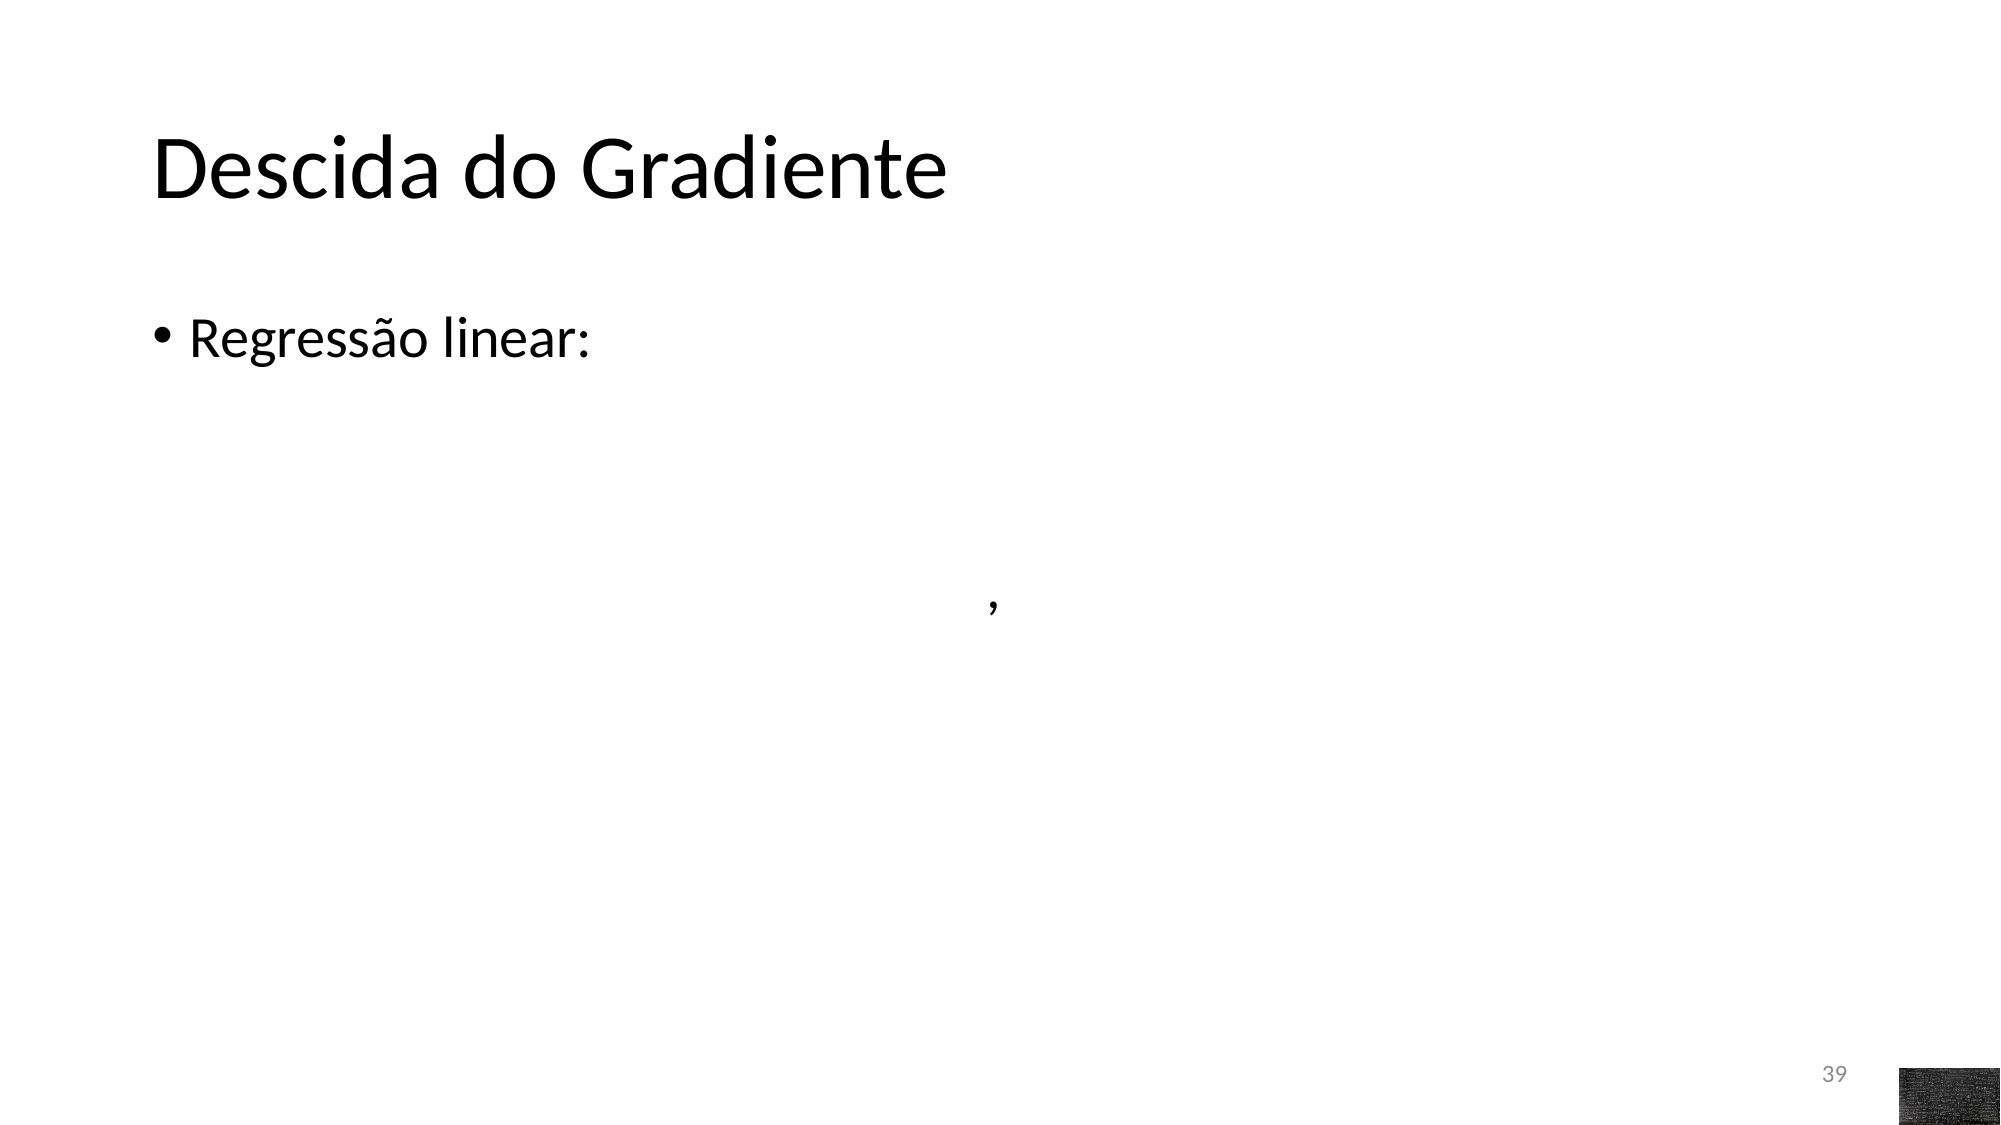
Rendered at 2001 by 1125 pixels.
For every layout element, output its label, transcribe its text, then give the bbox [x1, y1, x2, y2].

picture [1899, 1068, 2000, 1125]
title Descida do Gradiente [137, 59, 1863, 278]
slide_number 39 [1412, 1042, 1863, 1103]
